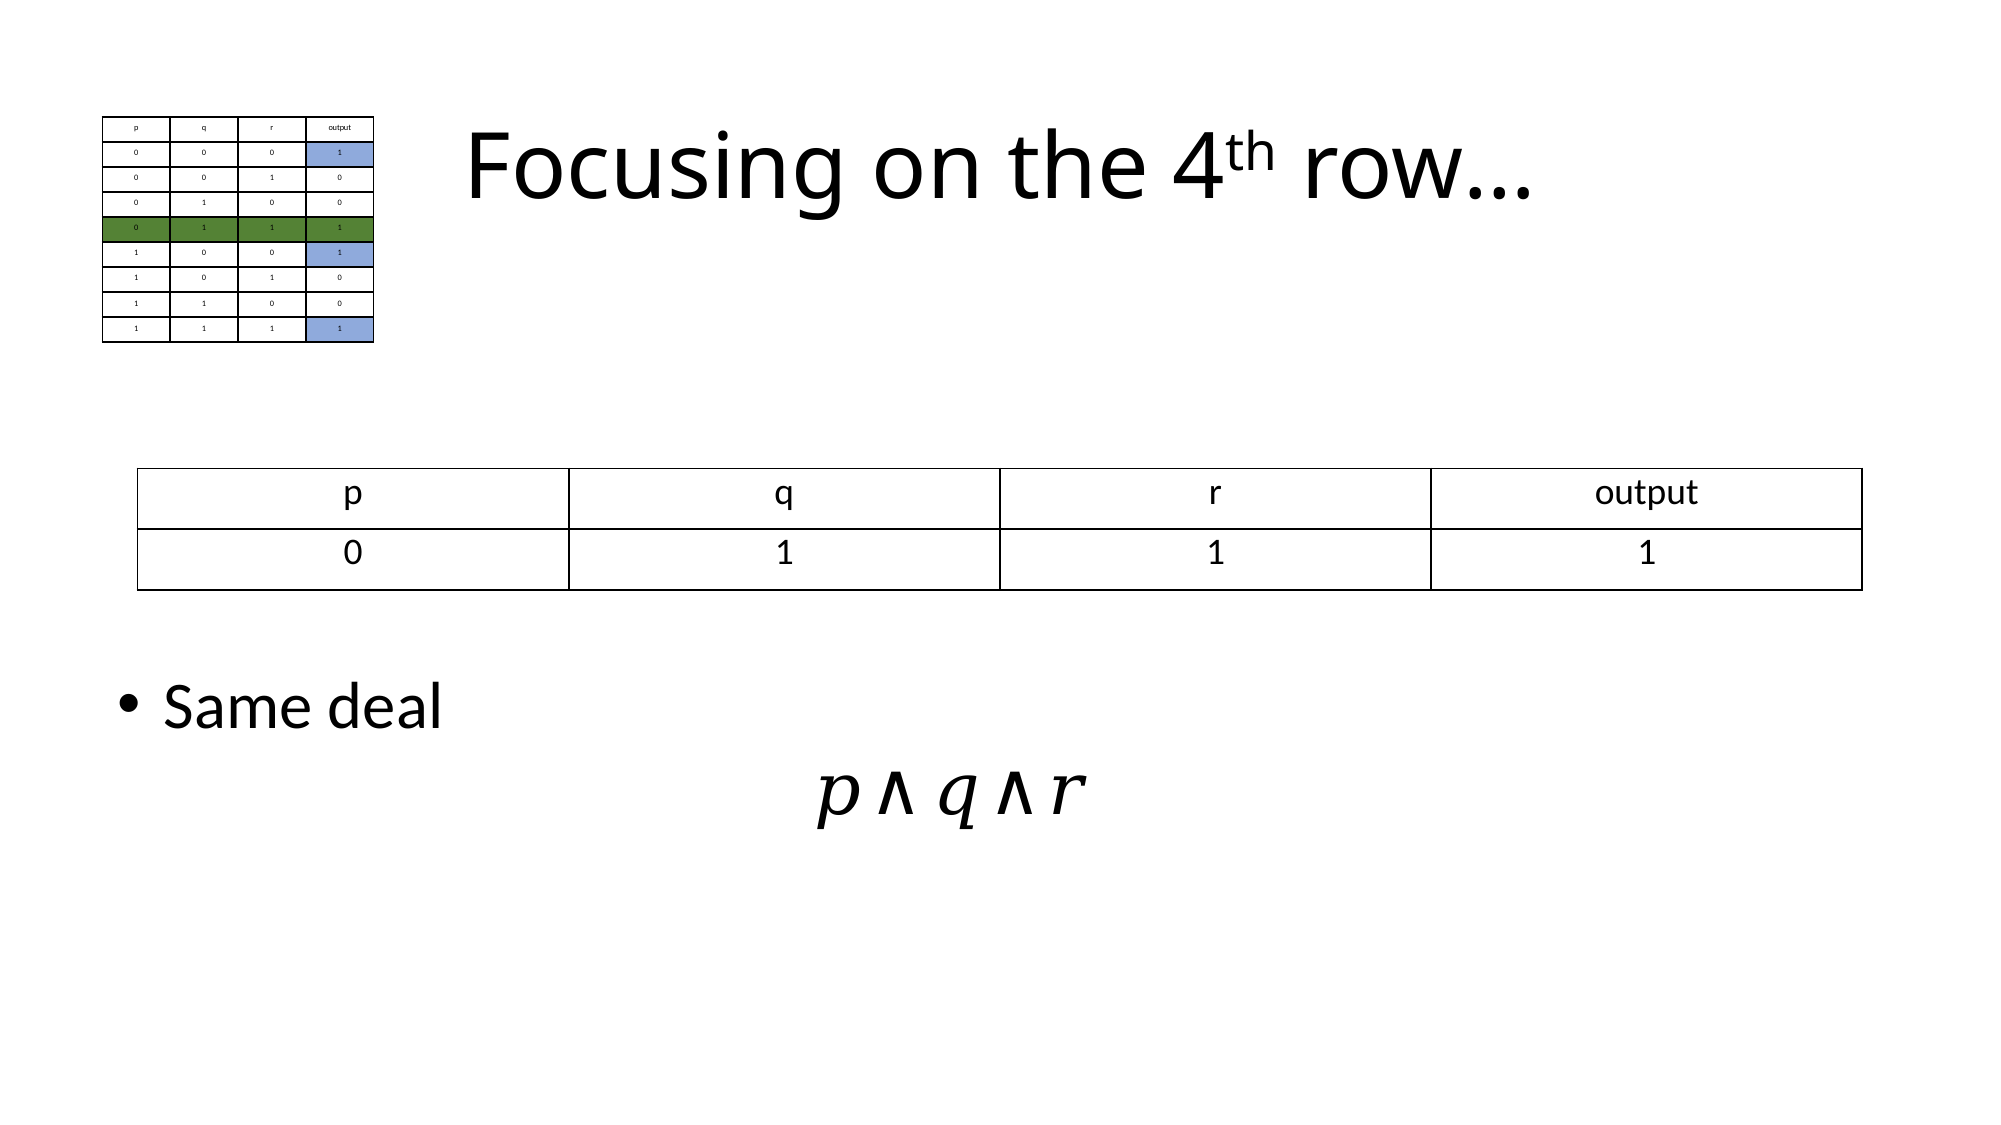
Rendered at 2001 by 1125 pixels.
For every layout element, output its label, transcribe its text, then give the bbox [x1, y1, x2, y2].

table_cell 1 [239, 218, 305, 241]
table_cell 0 [307, 293, 373, 316]
table_header p [138, 469, 568, 528]
table_cell 1 [239, 318, 305, 341]
table_cell 0 [103, 168, 169, 191]
table_cell 0 [239, 143, 305, 166]
table_cell 1 [1432, 530, 1861, 589]
table_cell 1 [171, 318, 237, 341]
table_cell 0 [103, 143, 169, 166]
table_cell 1 [570, 530, 999, 589]
table_cell 1 [171, 293, 237, 316]
table_cell 1 [1001, 530, 1430, 589]
title Focusing on the 4th row… [137, 59, 1863, 278]
table_cell 0 [171, 243, 237, 266]
table_cell 0 [103, 218, 169, 241]
table_header r [1001, 469, 1430, 528]
table_cell 0 [171, 168, 237, 191]
table_header q [171, 118, 237, 141]
table_cell 1 [171, 218, 237, 241]
table_cell 1 [239, 168, 305, 191]
table_cell 1 [307, 218, 373, 241]
table_cell 1 [307, 318, 373, 341]
table_cell 0 [307, 193, 373, 216]
table_cell 1 [103, 268, 169, 291]
table_cell 0 [307, 168, 373, 191]
table_cell 0 [171, 268, 237, 291]
table_cell 0 [138, 530, 568, 589]
table_cell 0 [103, 193, 169, 216]
table_header p [103, 118, 169, 141]
table_cell 0 [239, 193, 305, 216]
table_cell 0 [239, 293, 305, 316]
text_box Same deal [102, 654, 1863, 750]
table_cell 1 [103, 318, 169, 341]
table_cell 1 [171, 193, 237, 216]
table_cell 0 [239, 243, 305, 266]
table_header q [570, 469, 999, 528]
table_cell 0 [307, 268, 373, 291]
table_cell 1 [307, 143, 373, 166]
table_cell 1 [103, 293, 169, 316]
table_cell 1 [239, 268, 305, 291]
table_header output [1432, 469, 1861, 528]
table_header r [239, 118, 305, 141]
table_header output [307, 118, 373, 141]
table_cell 1 [103, 243, 169, 266]
table_cell 0 [171, 143, 237, 166]
table_cell 1 [307, 243, 373, 266]
